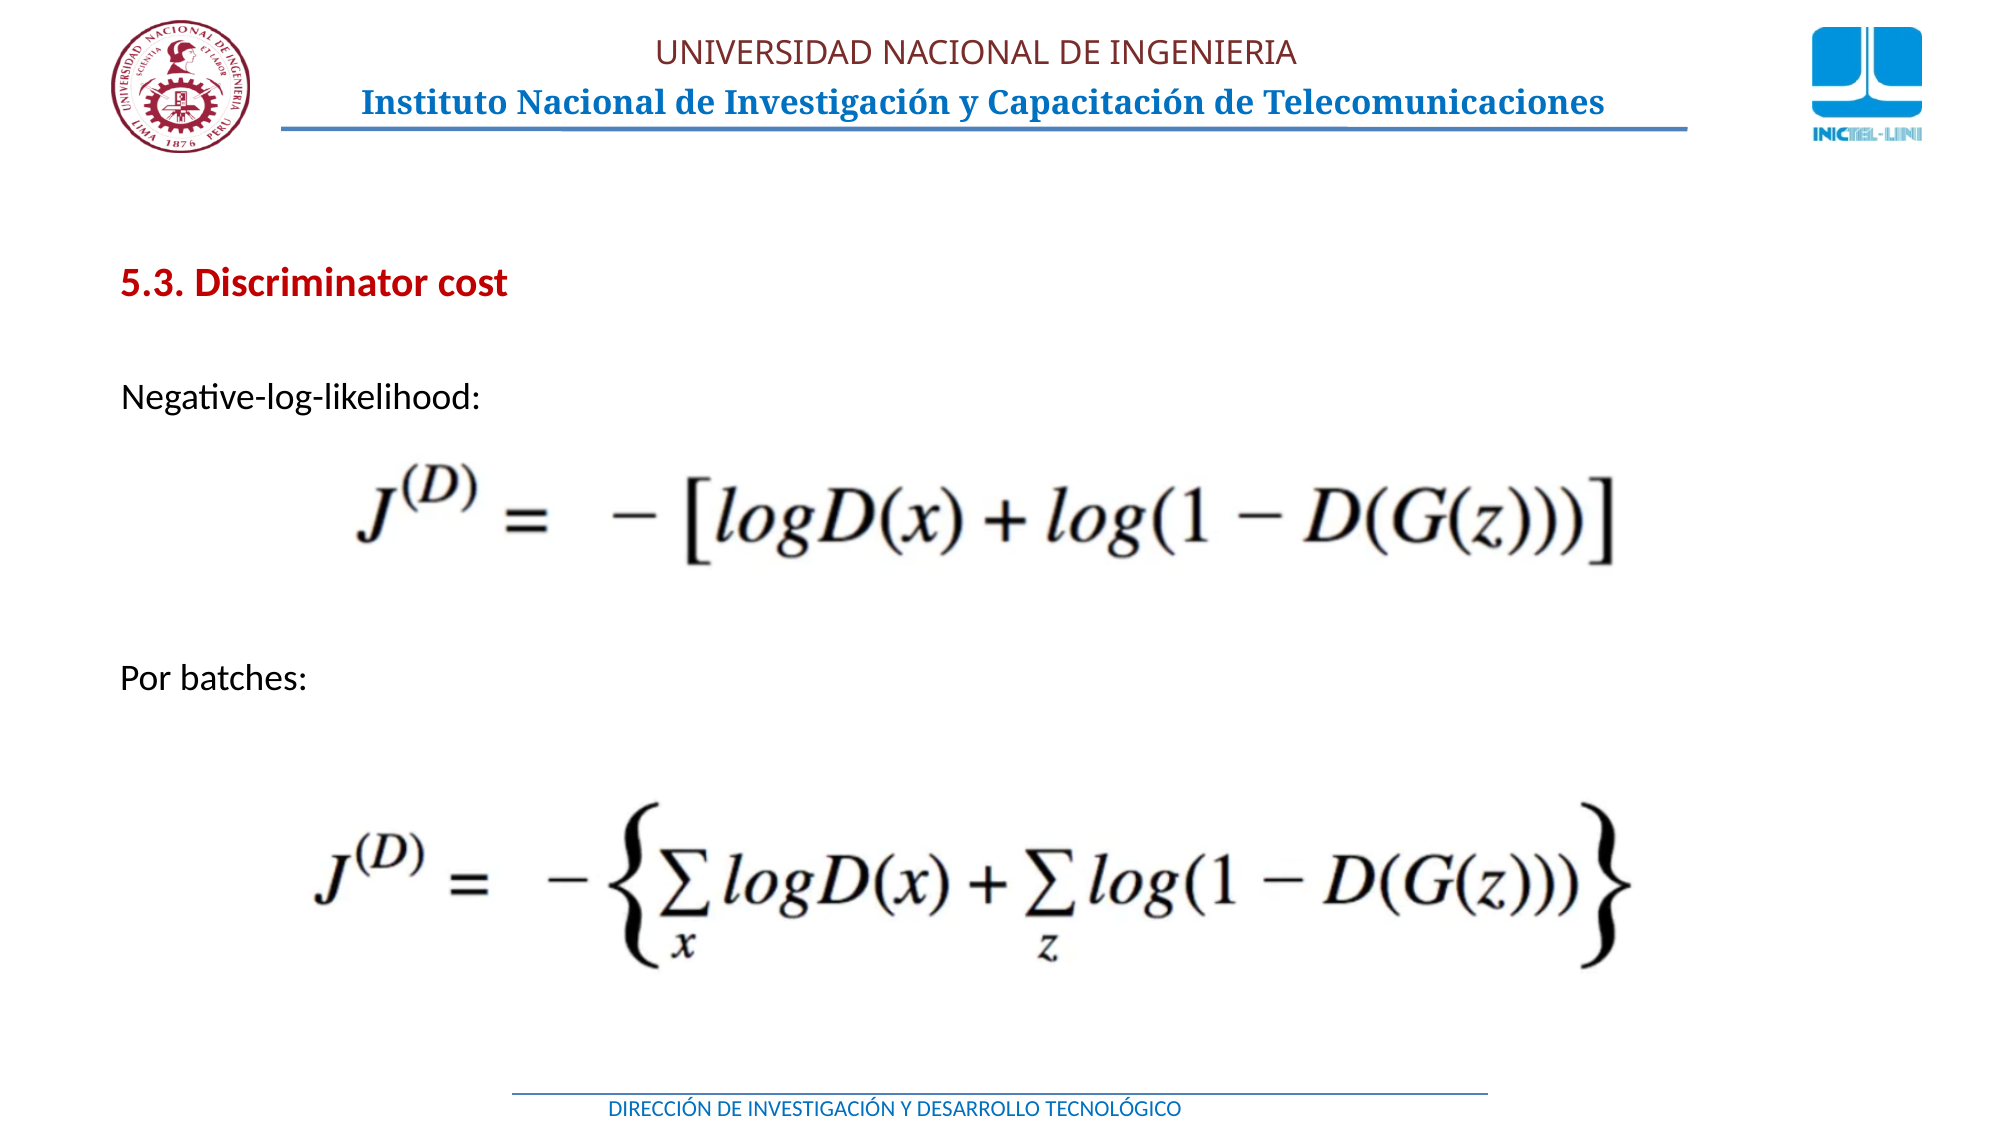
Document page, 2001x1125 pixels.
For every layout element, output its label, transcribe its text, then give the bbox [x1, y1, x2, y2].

picture [276, 771, 1653, 1004]
picture [1912, 27, 1922, 33]
picture [1812, 27, 1821, 38]
picture [1812, 27, 1922, 101]
picture [1812, 109, 1922, 141]
text_box 5.3. Discriminator cost [105, 247, 524, 313]
picture [324, 436, 1630, 599]
text_box Negative-log-likelihood: [106, 364, 497, 425]
text_box Por batches: [105, 645, 324, 706]
picture [111, 20, 250, 153]
